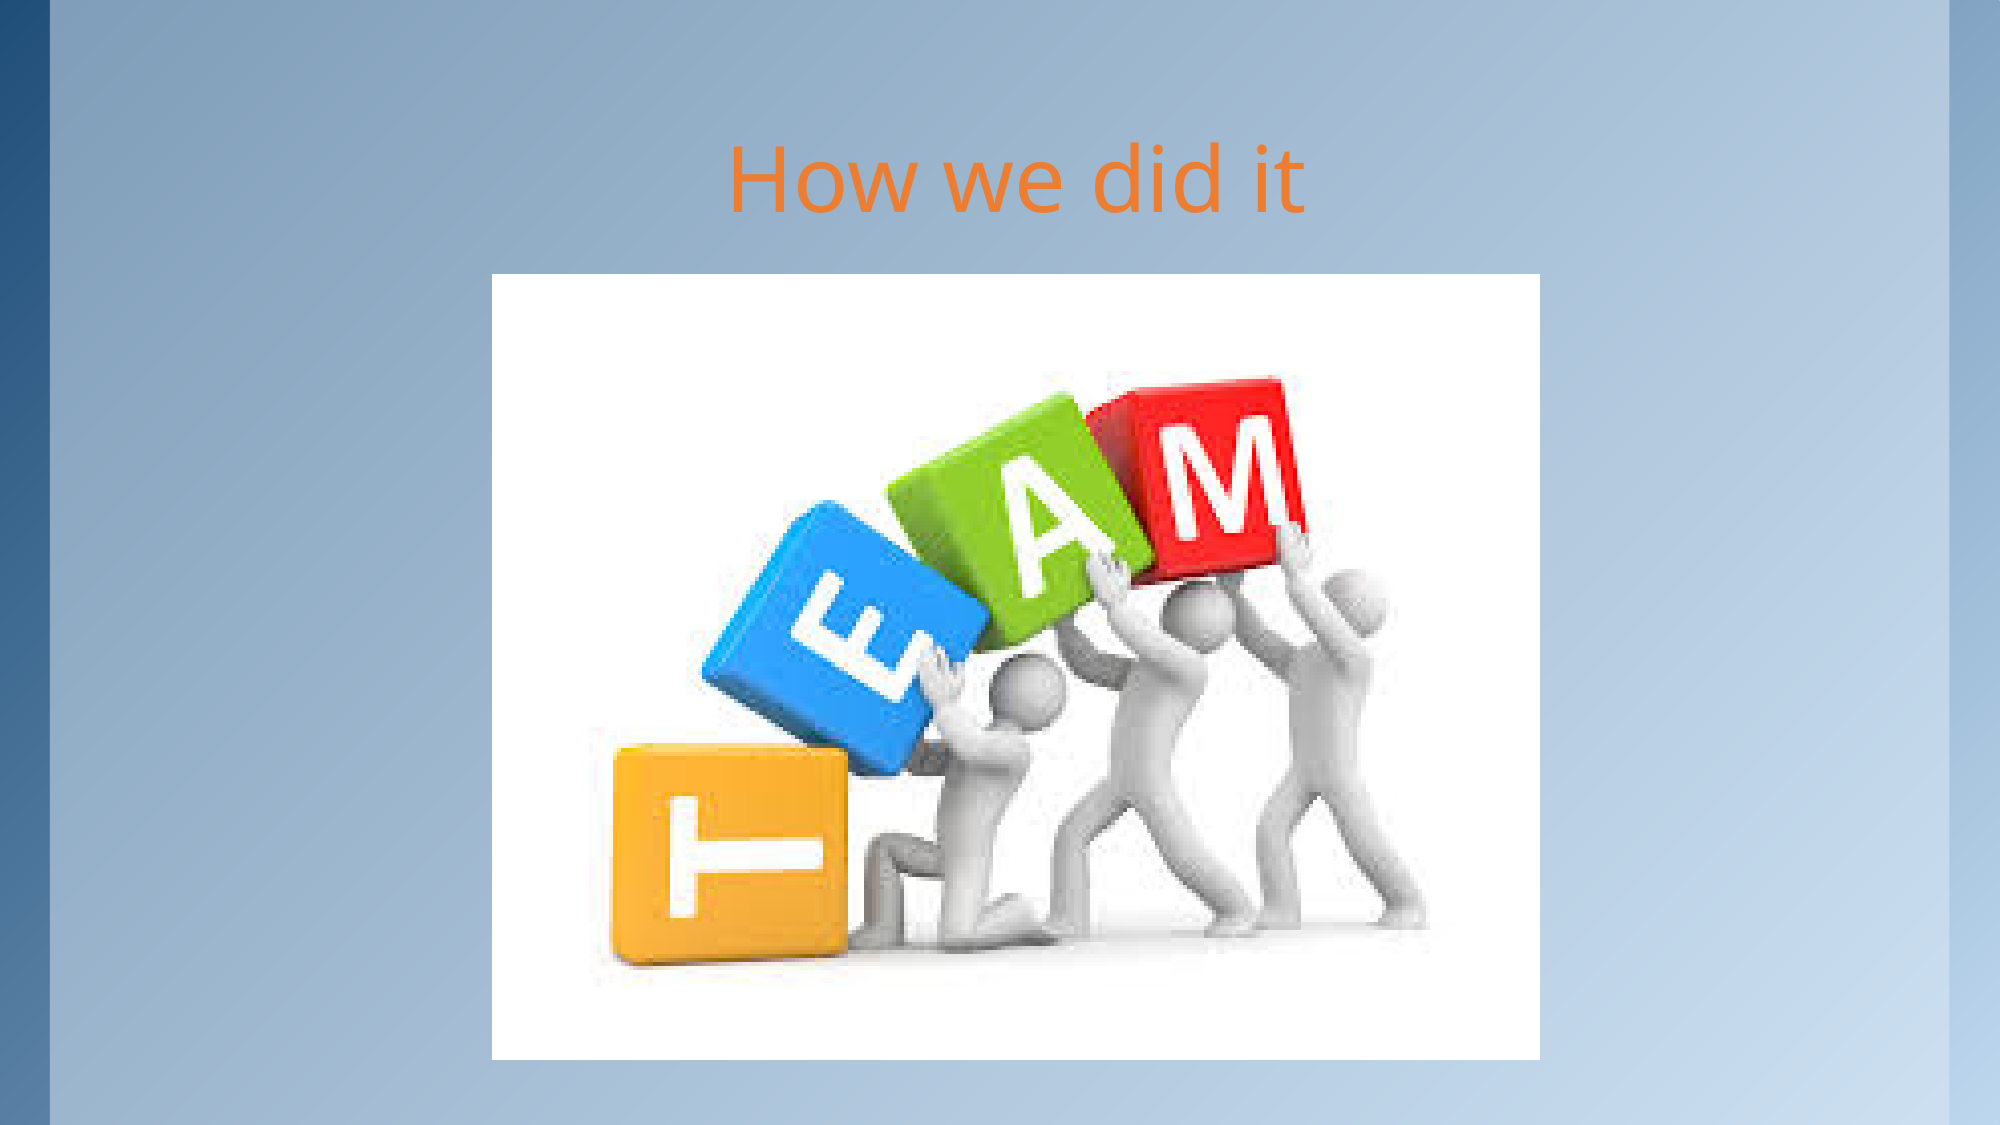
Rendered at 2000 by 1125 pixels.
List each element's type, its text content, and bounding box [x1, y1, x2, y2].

picture [492, 274, 1540, 1060]
title How we did it [183, 12, 1850, 242]
